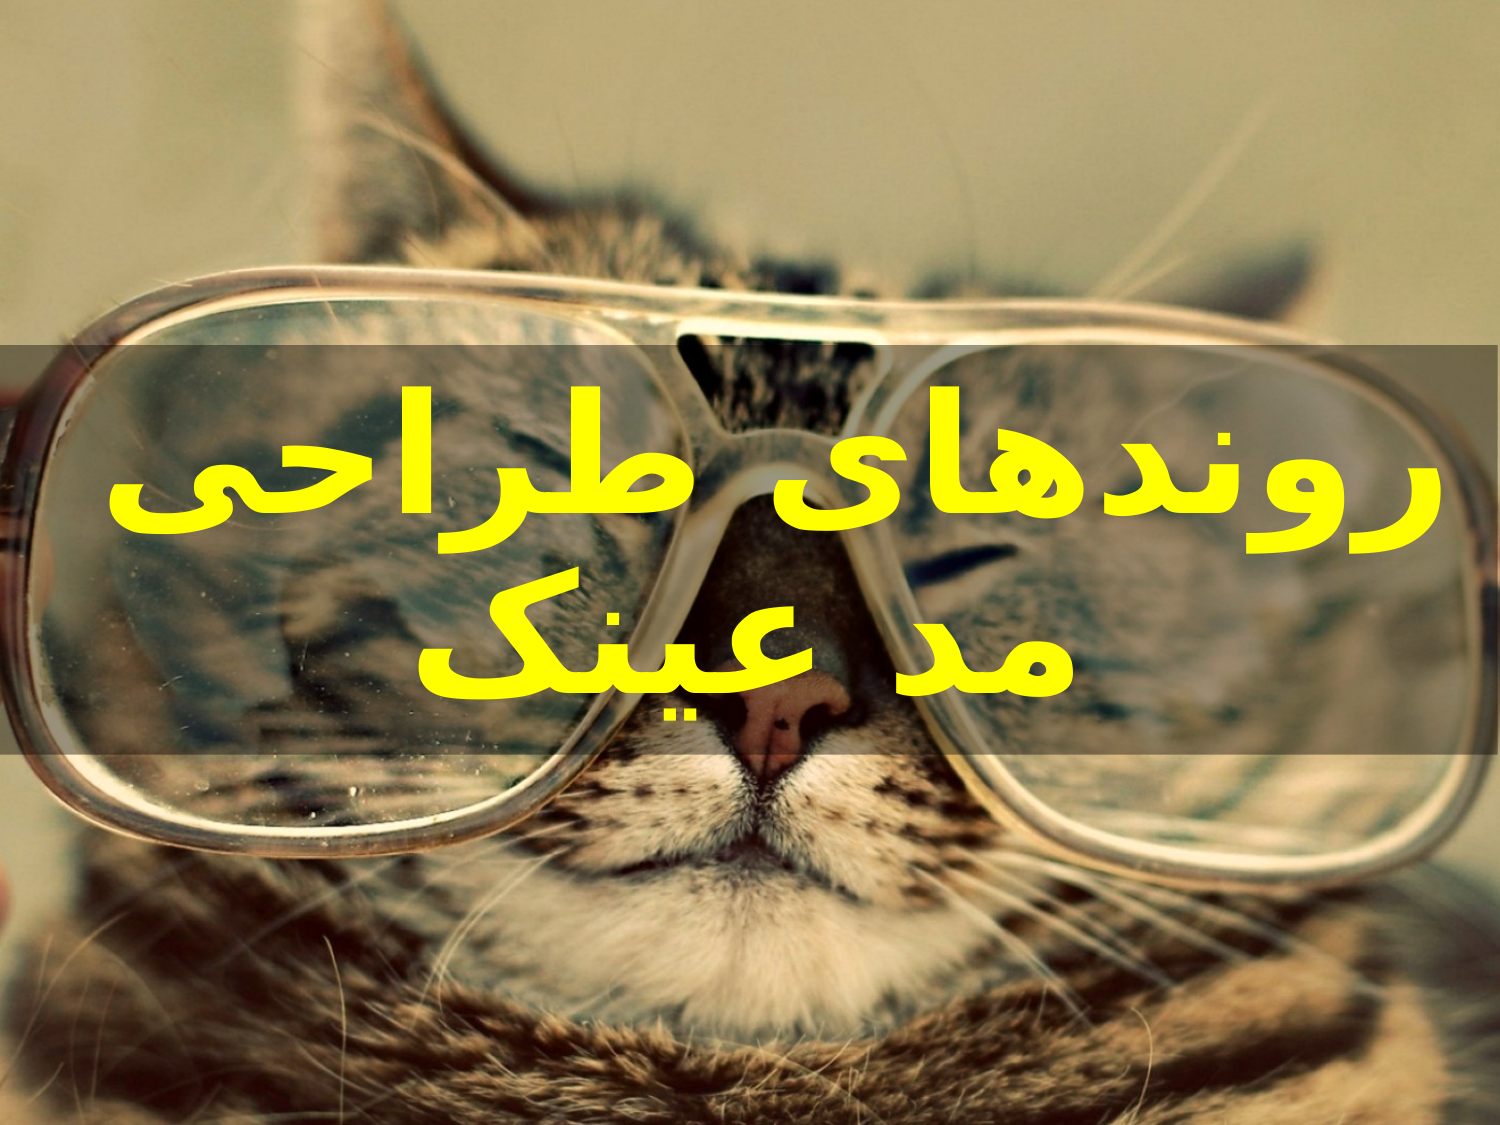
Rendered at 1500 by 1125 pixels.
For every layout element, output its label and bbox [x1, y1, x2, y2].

list [0, 0, 1500, 1125]
